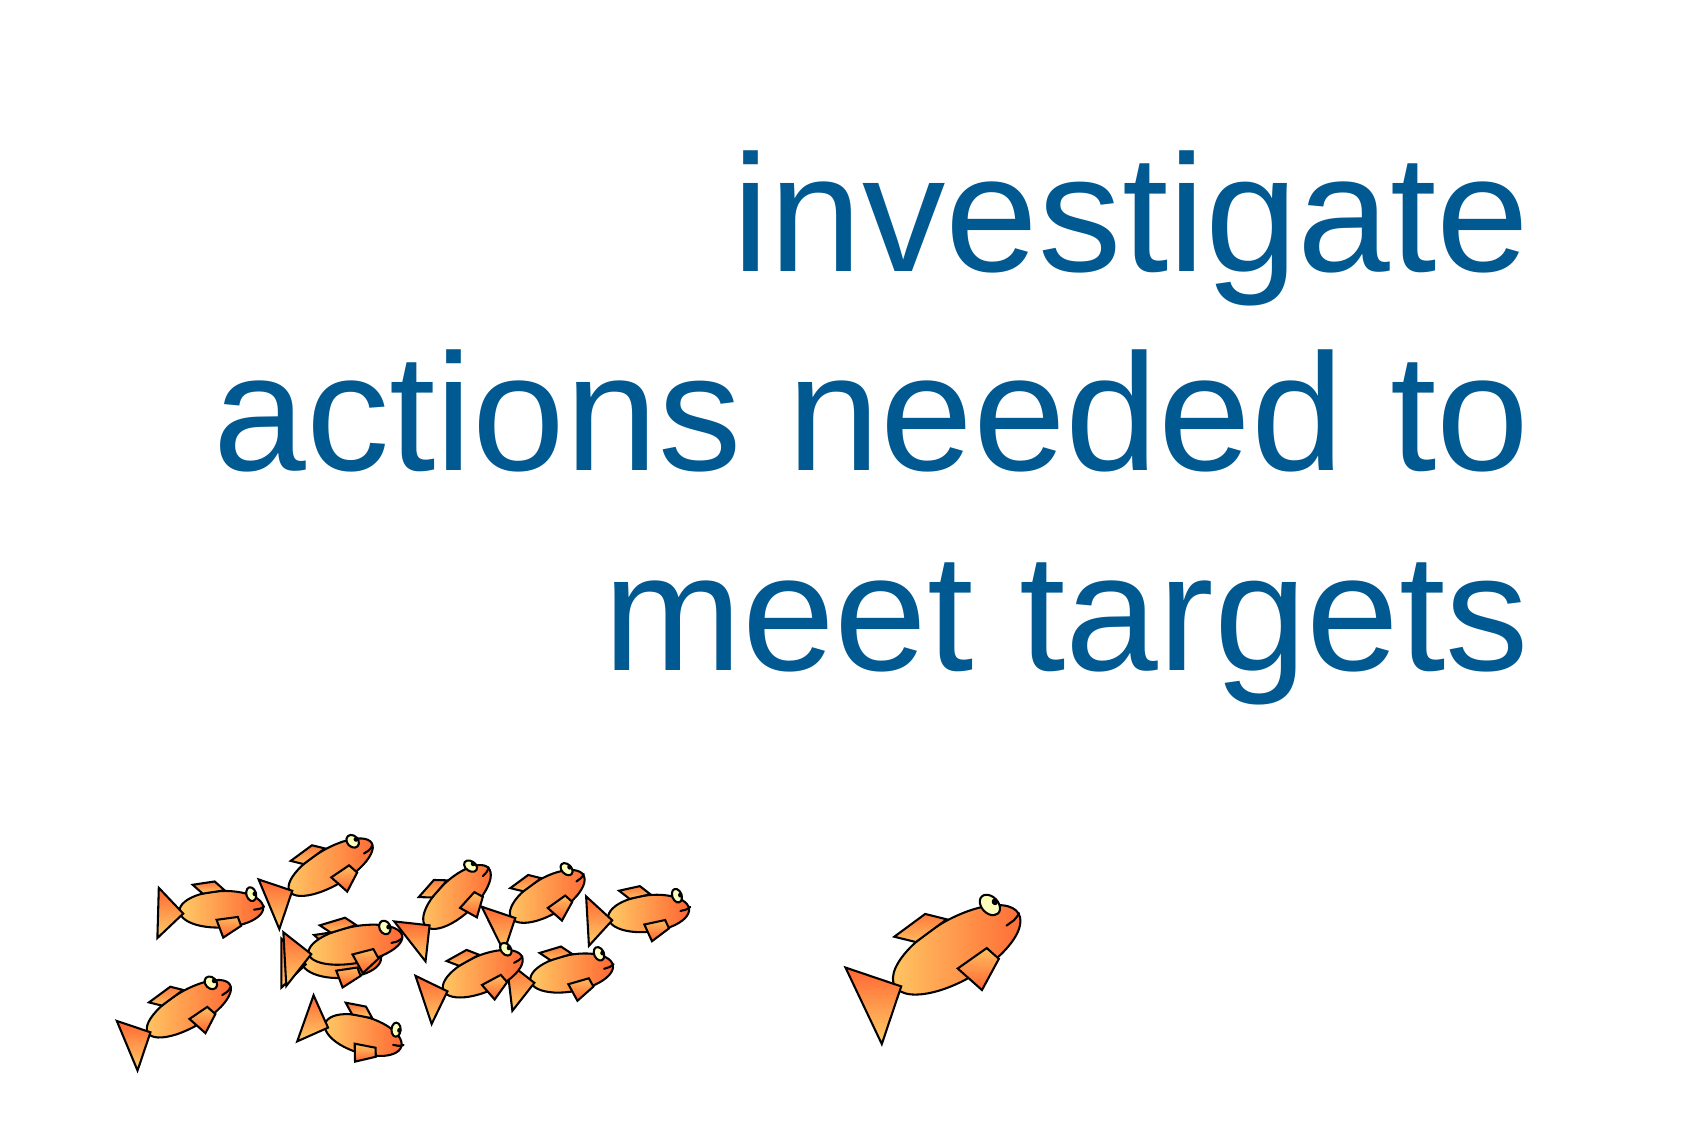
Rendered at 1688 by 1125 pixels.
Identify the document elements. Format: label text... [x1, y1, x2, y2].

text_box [402, 936, 529, 1009]
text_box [143, 866, 261, 939]
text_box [241, 833, 382, 906]
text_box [821, 892, 1033, 1012]
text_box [468, 861, 592, 931]
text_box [386, 866, 504, 935]
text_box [99, 975, 240, 1047]
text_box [493, 932, 617, 1005]
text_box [266, 904, 407, 977]
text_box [268, 984, 293, 989]
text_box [293, 987, 411, 1060]
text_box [596, 871, 693, 944]
text_box investigate actions needed to meet targets [182, 93, 1553, 716]
